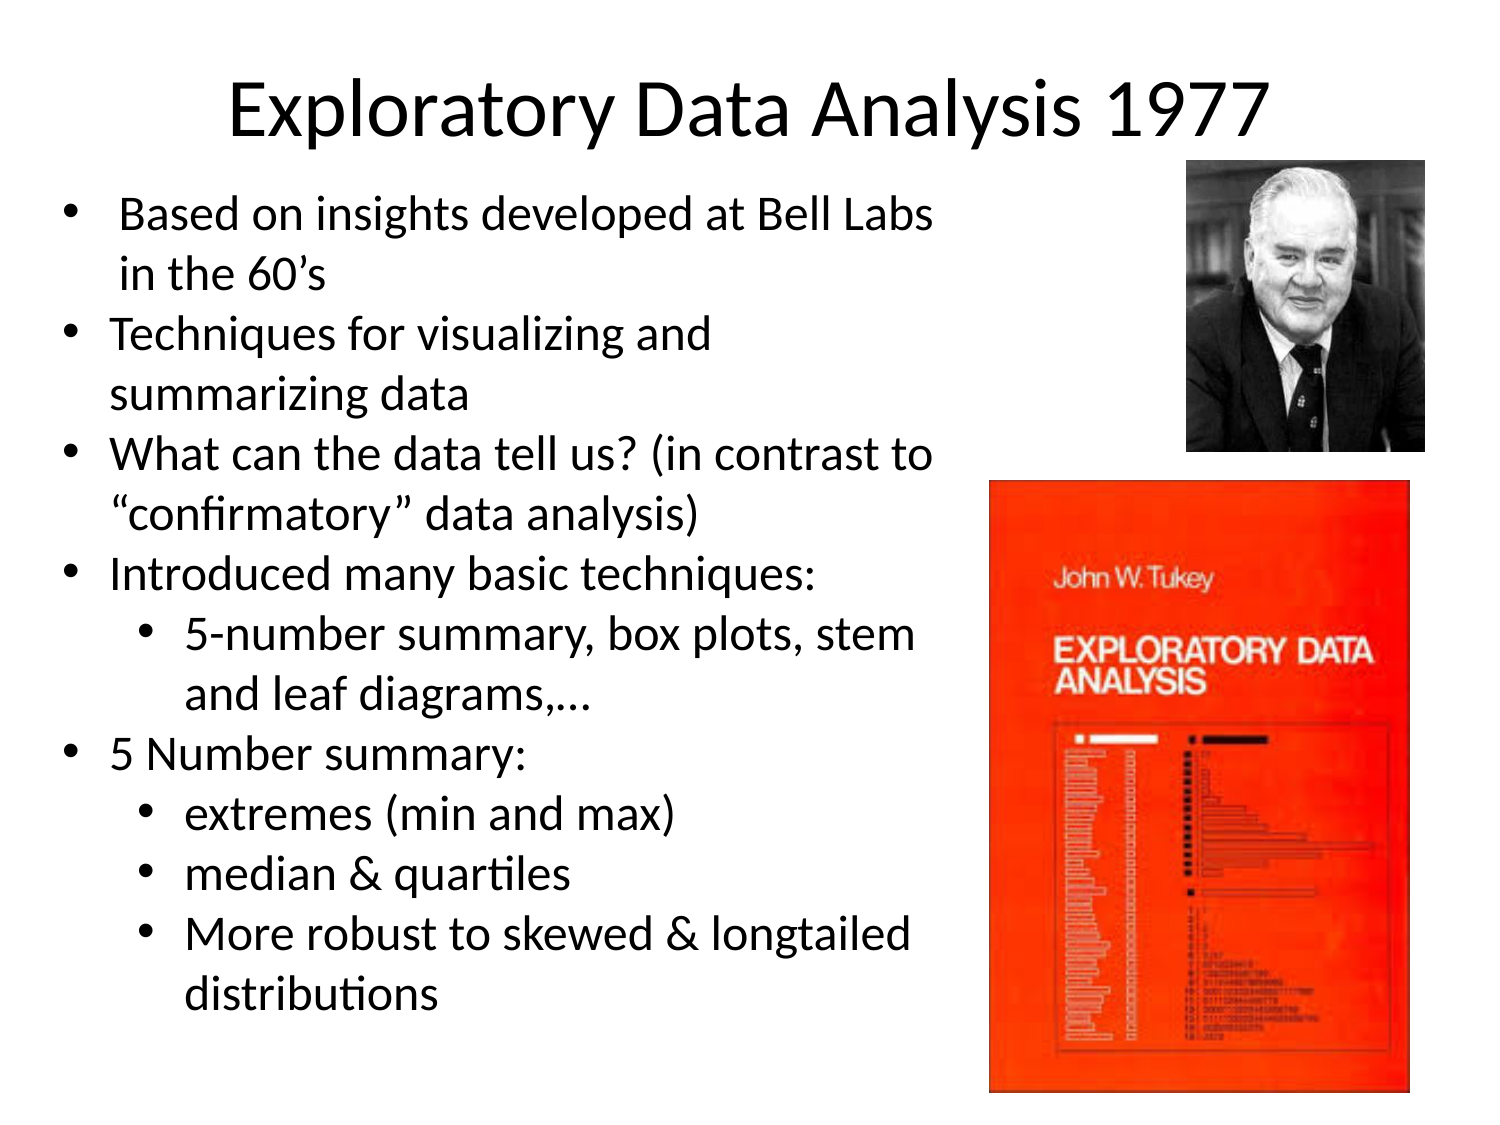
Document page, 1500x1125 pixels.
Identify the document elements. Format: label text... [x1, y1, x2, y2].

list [982, 480, 1412, 1093]
title Exploratory Data Analysis 1977 [75, 45, 1425, 161]
text_box Based on insights developed at Bell Labs in the 60’s Techniques for visualizing and summarizing data What can the data tell us? (in contrast to “confirmatory” data analysis) Introduced many basic techniques: 5-number summary, box plots, stem and leaf diagrams,… 5 Number summary: extremes (min and max) median & quartiles More robust to skewed & longtailed distributions [47, 172, 966, 1028]
picture [1186, 160, 1426, 452]
